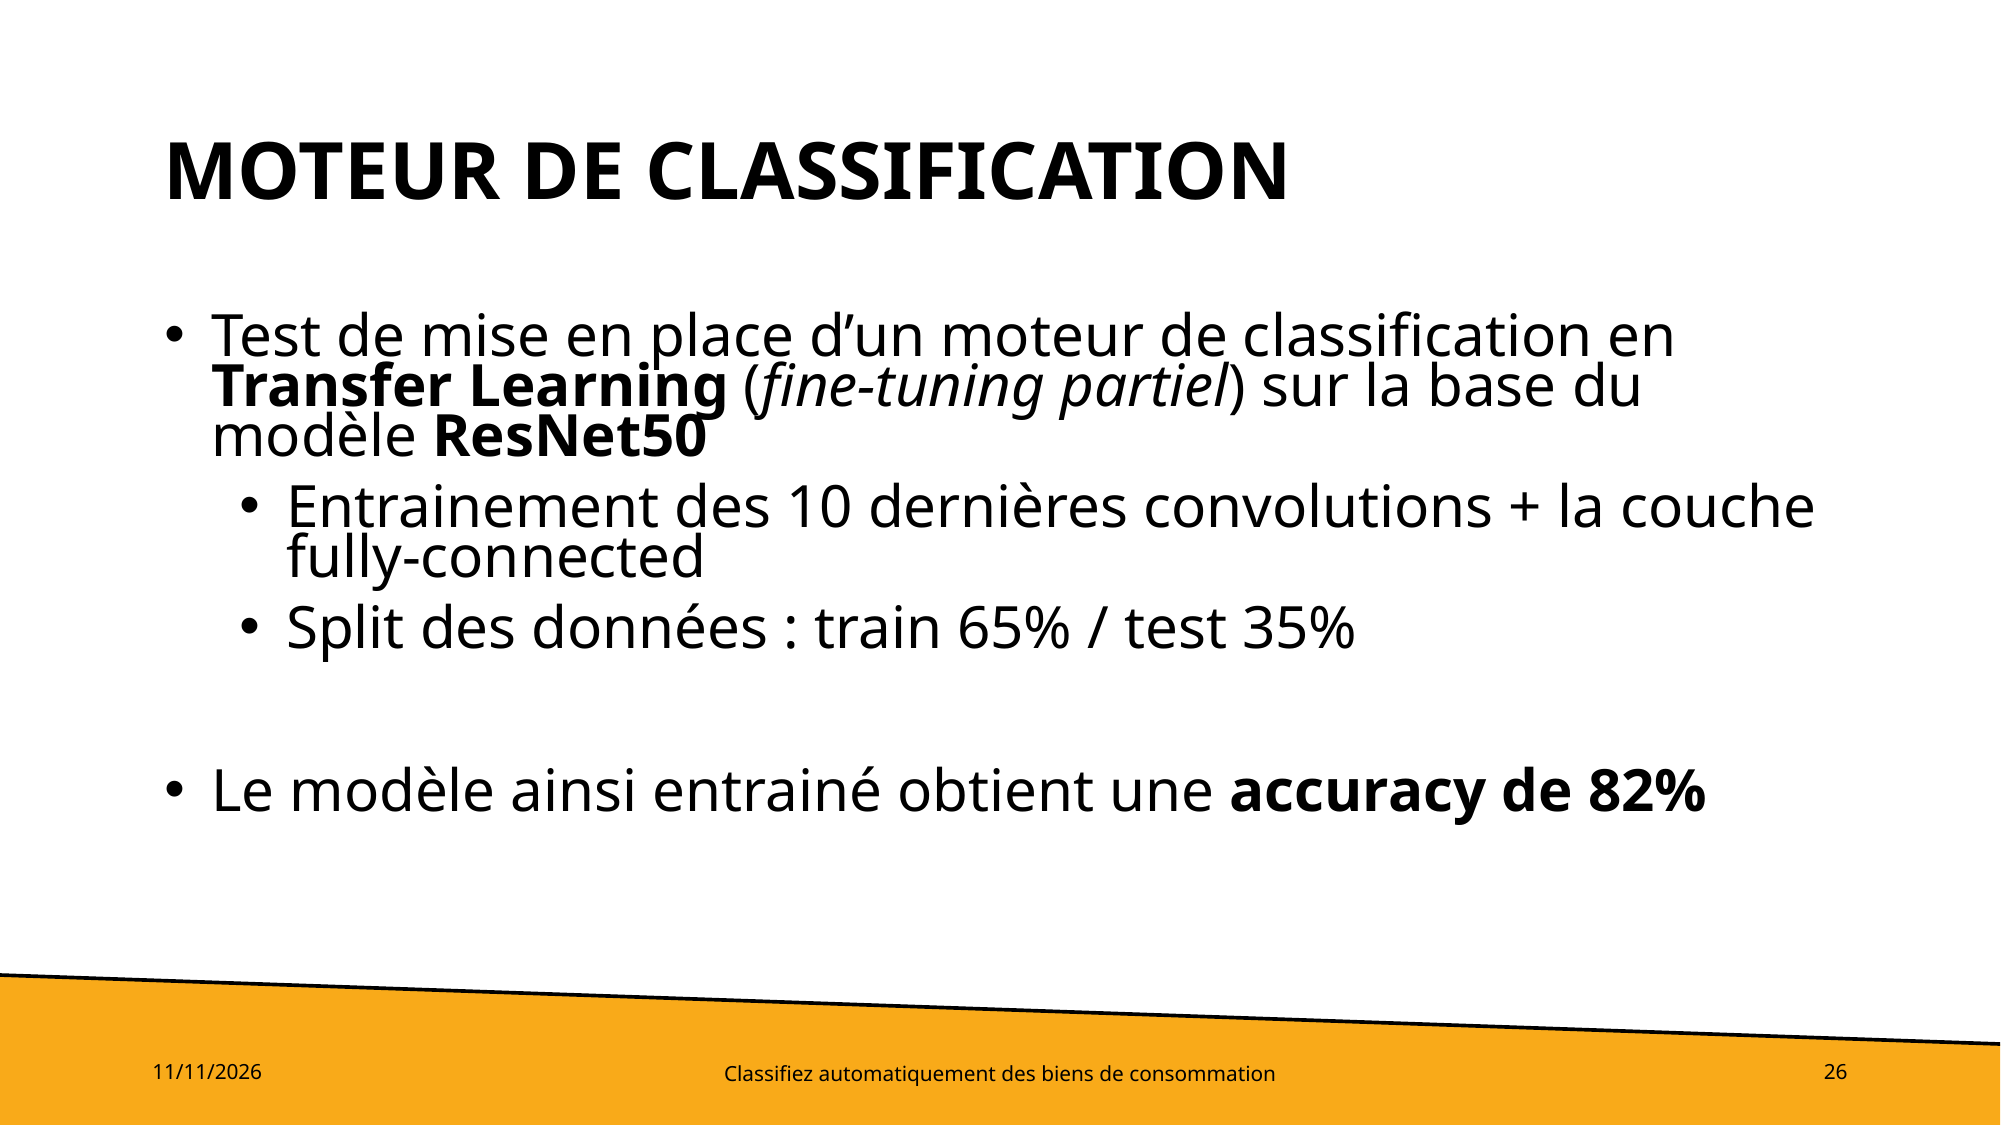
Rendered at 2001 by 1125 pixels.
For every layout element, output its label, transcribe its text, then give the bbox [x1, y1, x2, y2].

footer Classifiez automatiquement des biens de consommation [662, 1042, 1338, 1103]
list Test de mise en place d’un moteur de classification en Transfer Learning (fine-tuning partiel) sur la base du modèle ResNet50 Entrainement des 10 dernières convolutions + la couche fully-connected Split des données : train 65% / test 35% Le modèle ainsi entrainé obtient une accuracy de 82% [149, 310, 1851, 940]
slide_number 26 [1412, 1042, 1863, 1103]
title Moteur de classification [148, 65, 1874, 283]
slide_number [137, 1042, 588, 1103]
